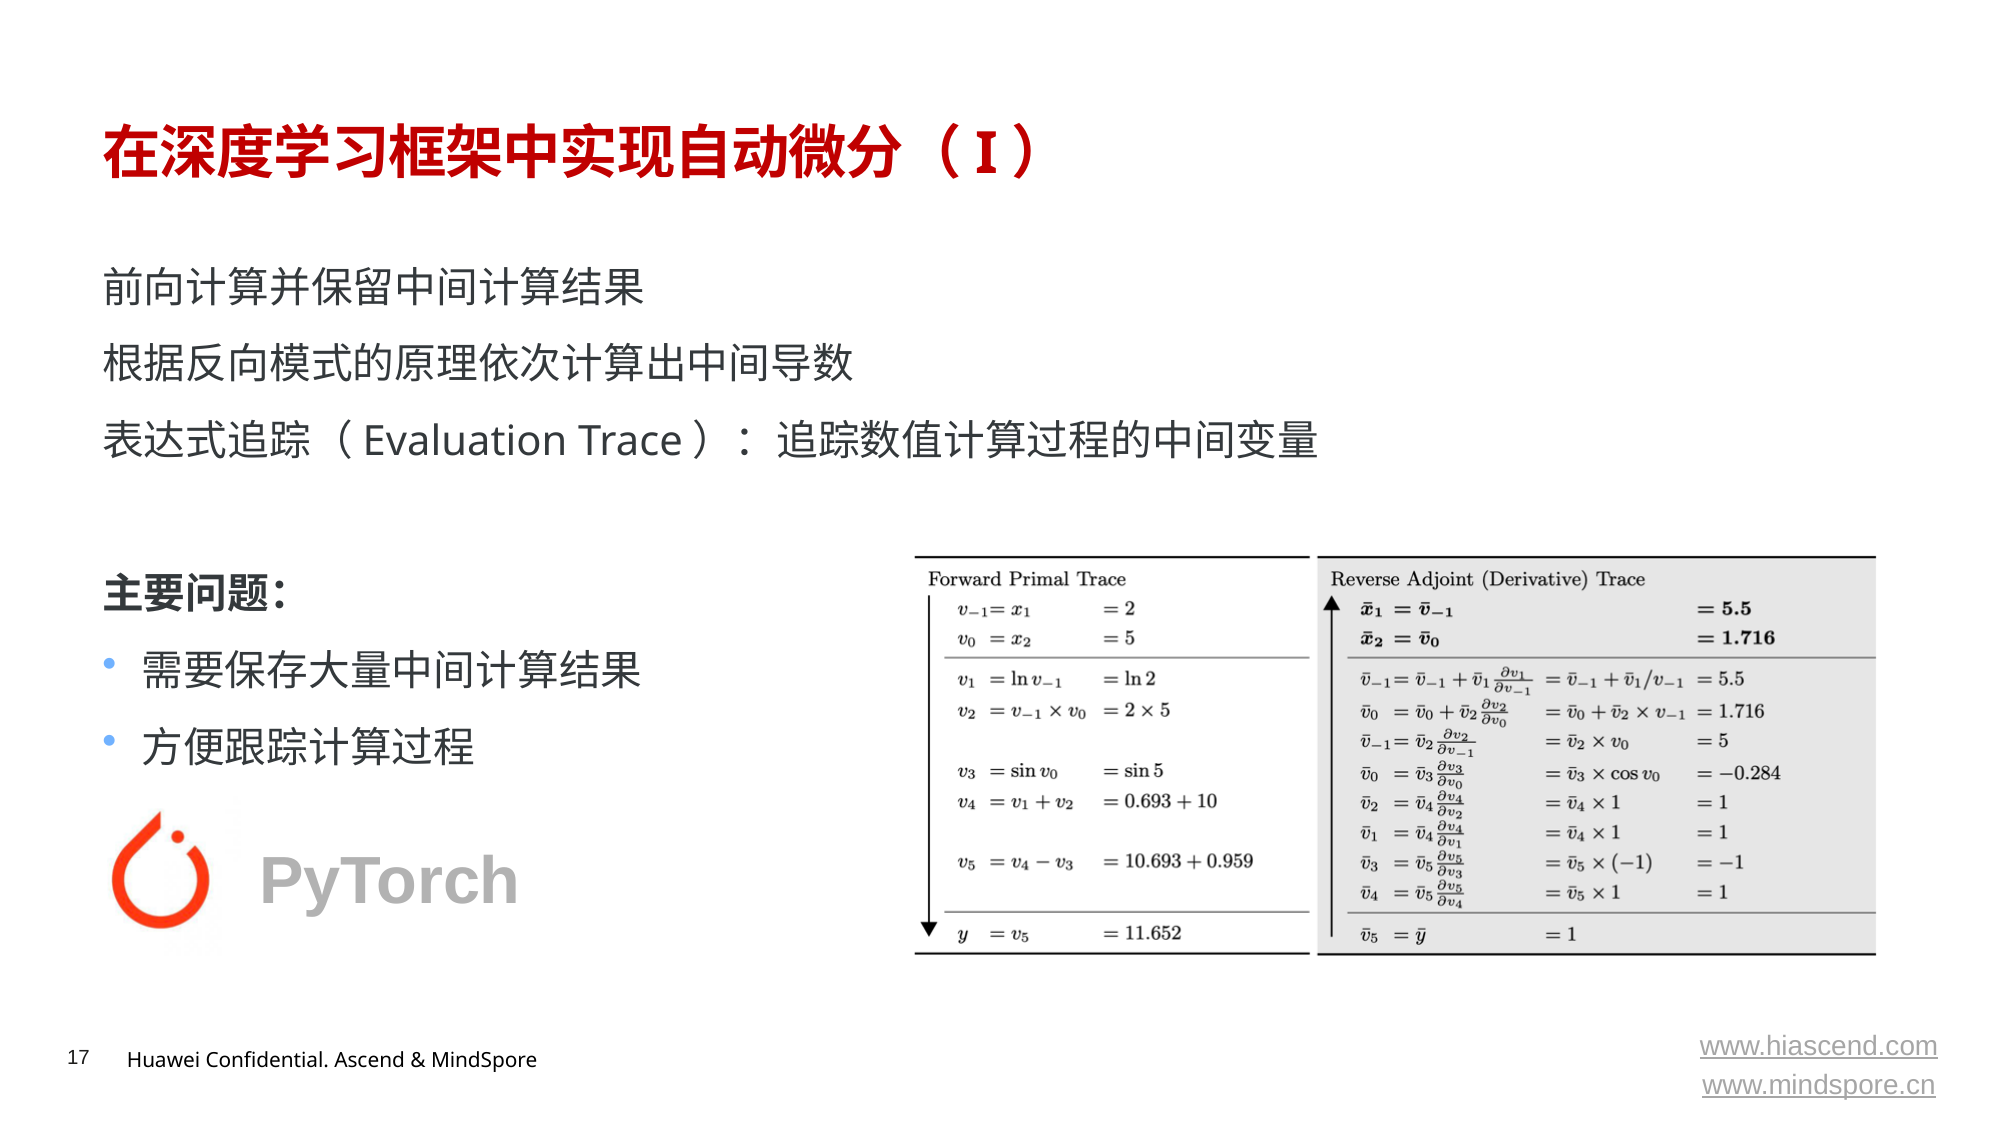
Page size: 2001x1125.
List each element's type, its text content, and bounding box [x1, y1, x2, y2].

title 在深度学习框架中实现自动微分（I） [102, 101, 1901, 199]
list 前向计算并保留中间计算结果 根据反向模式的原理依次计算出中间导数 表达式追踪（Evaluation Trace）：追踪数值计算过程的中间变量 主要问题： 需要保存大量中间计算结果 方便跟踪计算过程 [102, 245, 1901, 988]
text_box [99, 786, 540, 956]
picture [902, 550, 1899, 973]
